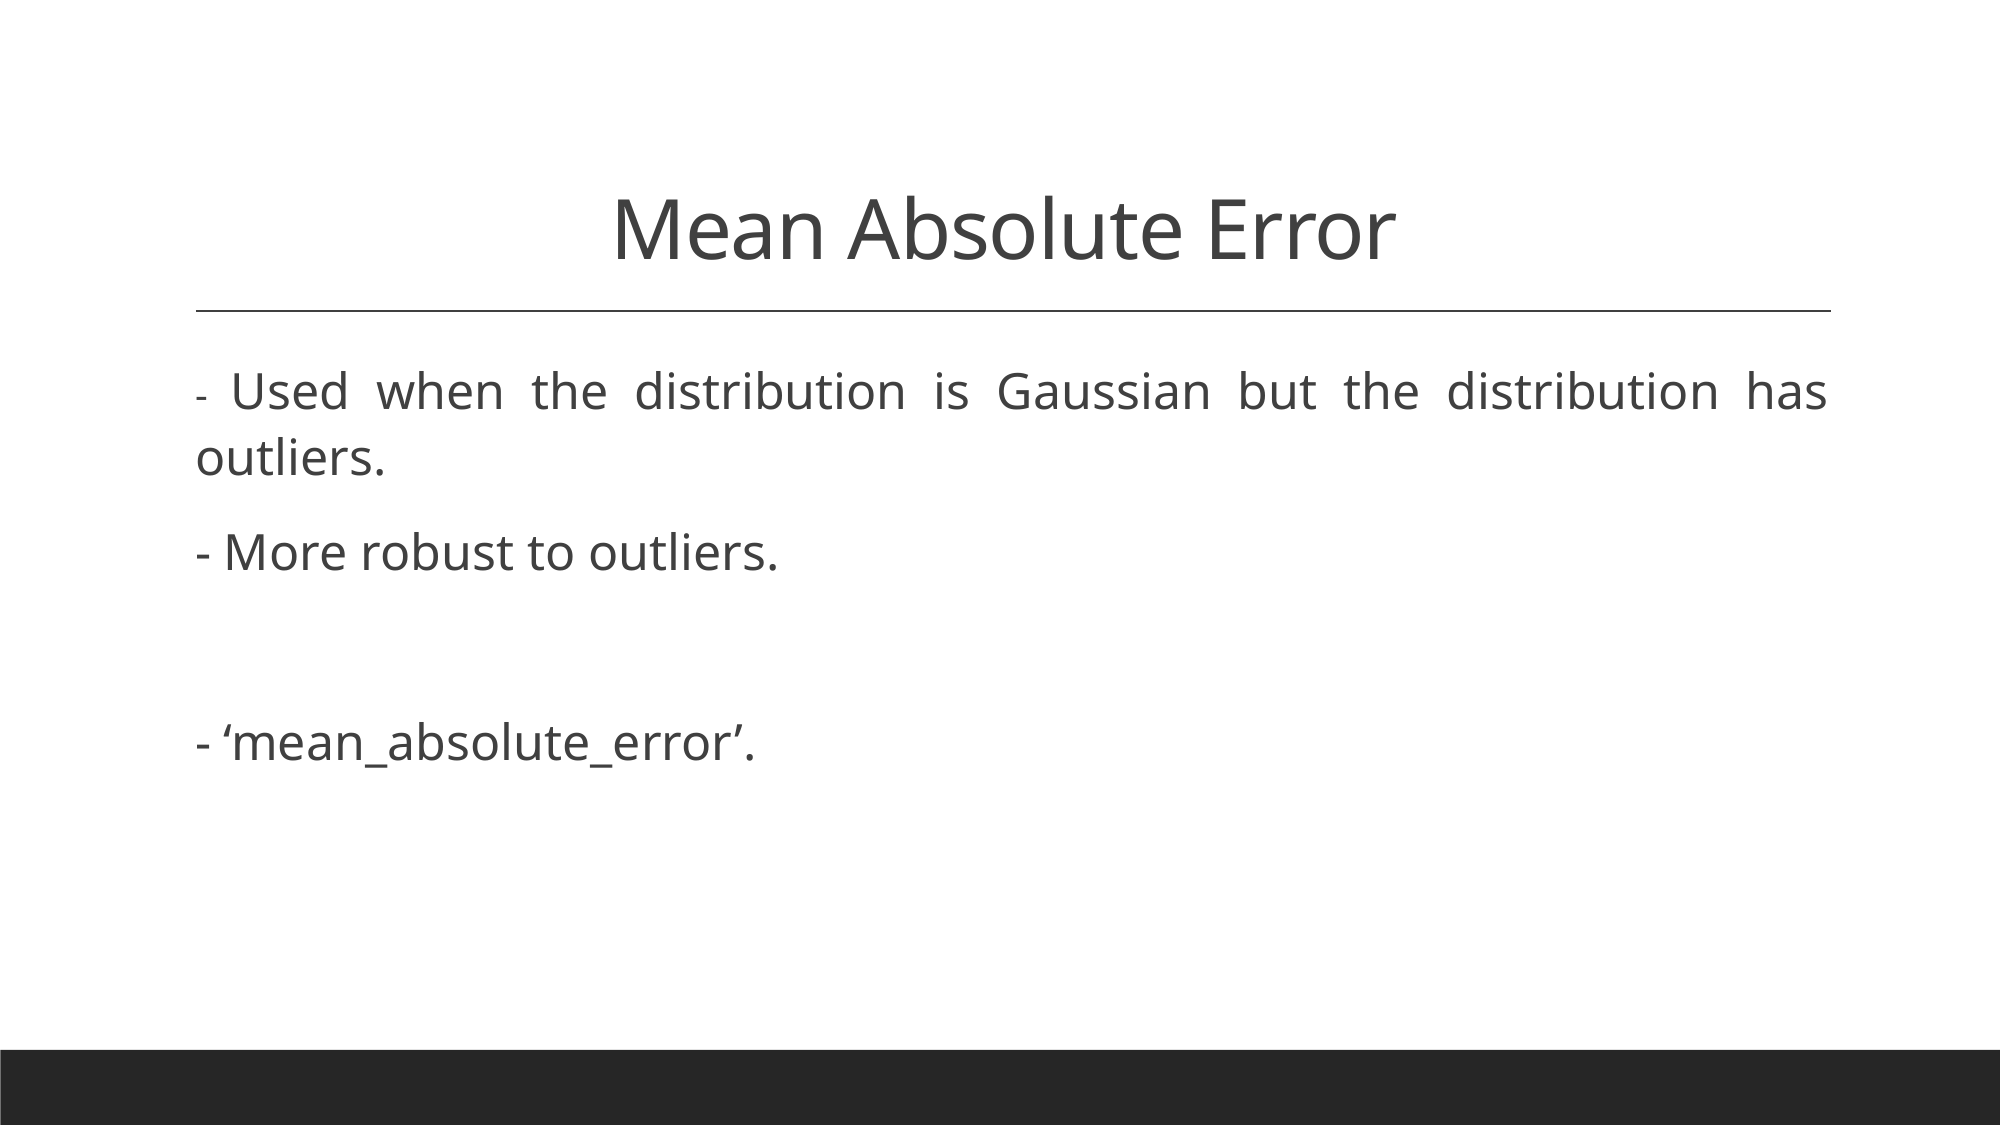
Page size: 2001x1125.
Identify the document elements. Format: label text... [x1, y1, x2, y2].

list - Used when the distribution is Gaussian but the distribution has outliers. - More robust to outliers. - ‘mean_absolute_error’. [180, 345, 1830, 963]
title Mean Absolute Error [180, 47, 1830, 285]
